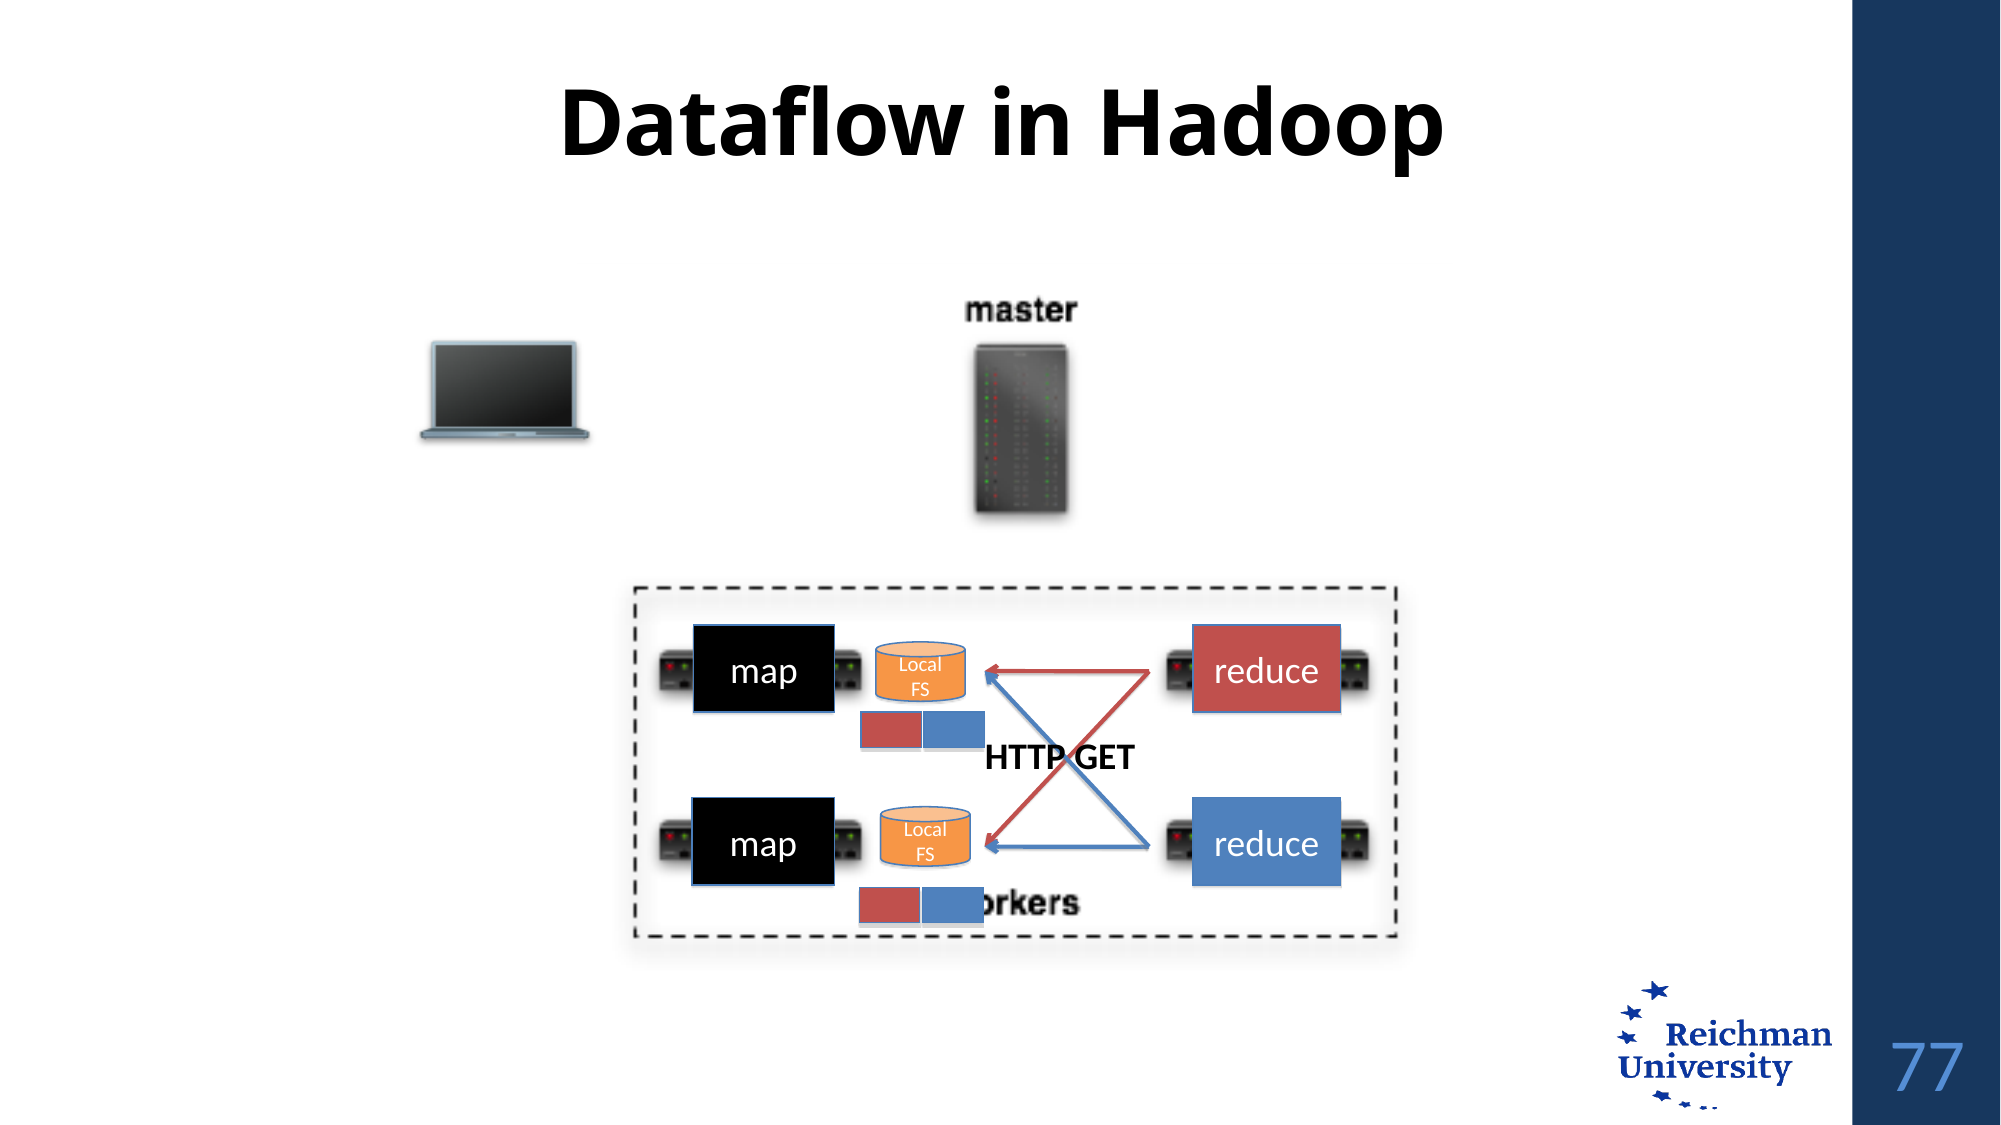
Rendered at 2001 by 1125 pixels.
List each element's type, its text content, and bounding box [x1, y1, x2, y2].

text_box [691, 624, 1341, 886]
picture [410, 334, 600, 453]
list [339, 262, 1691, 1006]
slide_number 77 [1852, 1012, 2000, 1110]
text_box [969, 670, 1222, 848]
picture [1616, 981, 1832, 1110]
title Dataflow in Hadoop [206, 60, 1797, 183]
